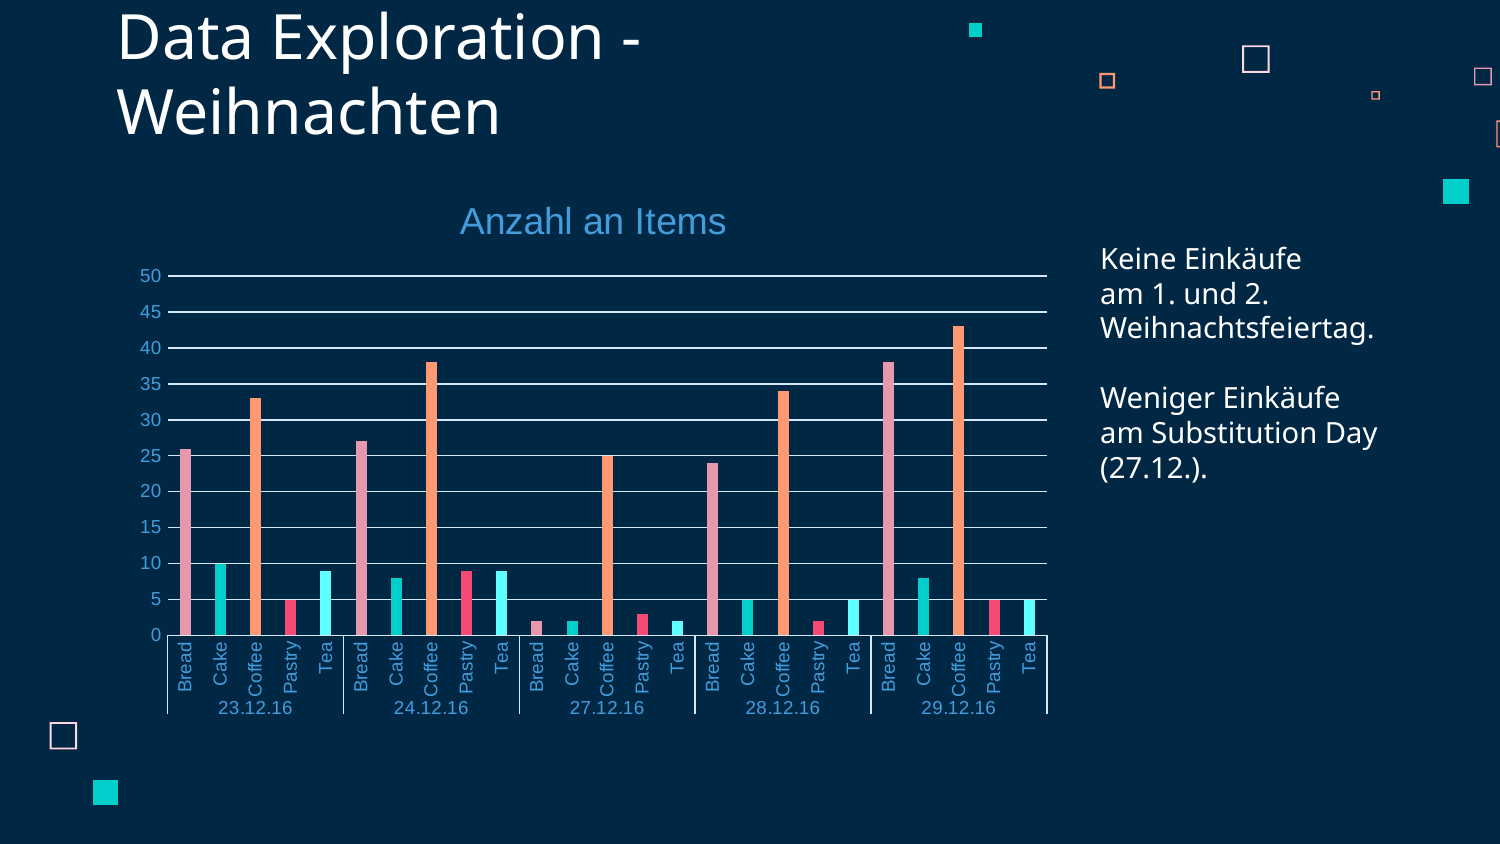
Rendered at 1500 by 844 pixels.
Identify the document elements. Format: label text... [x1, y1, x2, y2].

title Data Exploration - Weihnachten [101, 67, 1027, 163]
text_box Keine Einkäufe am 1. und 2. Weihnachtsfeiertag. Weniger Einkäufe am Substitution Day (27.12.). [1085, 224, 1395, 700]
chart [120, 169, 1066, 732]
